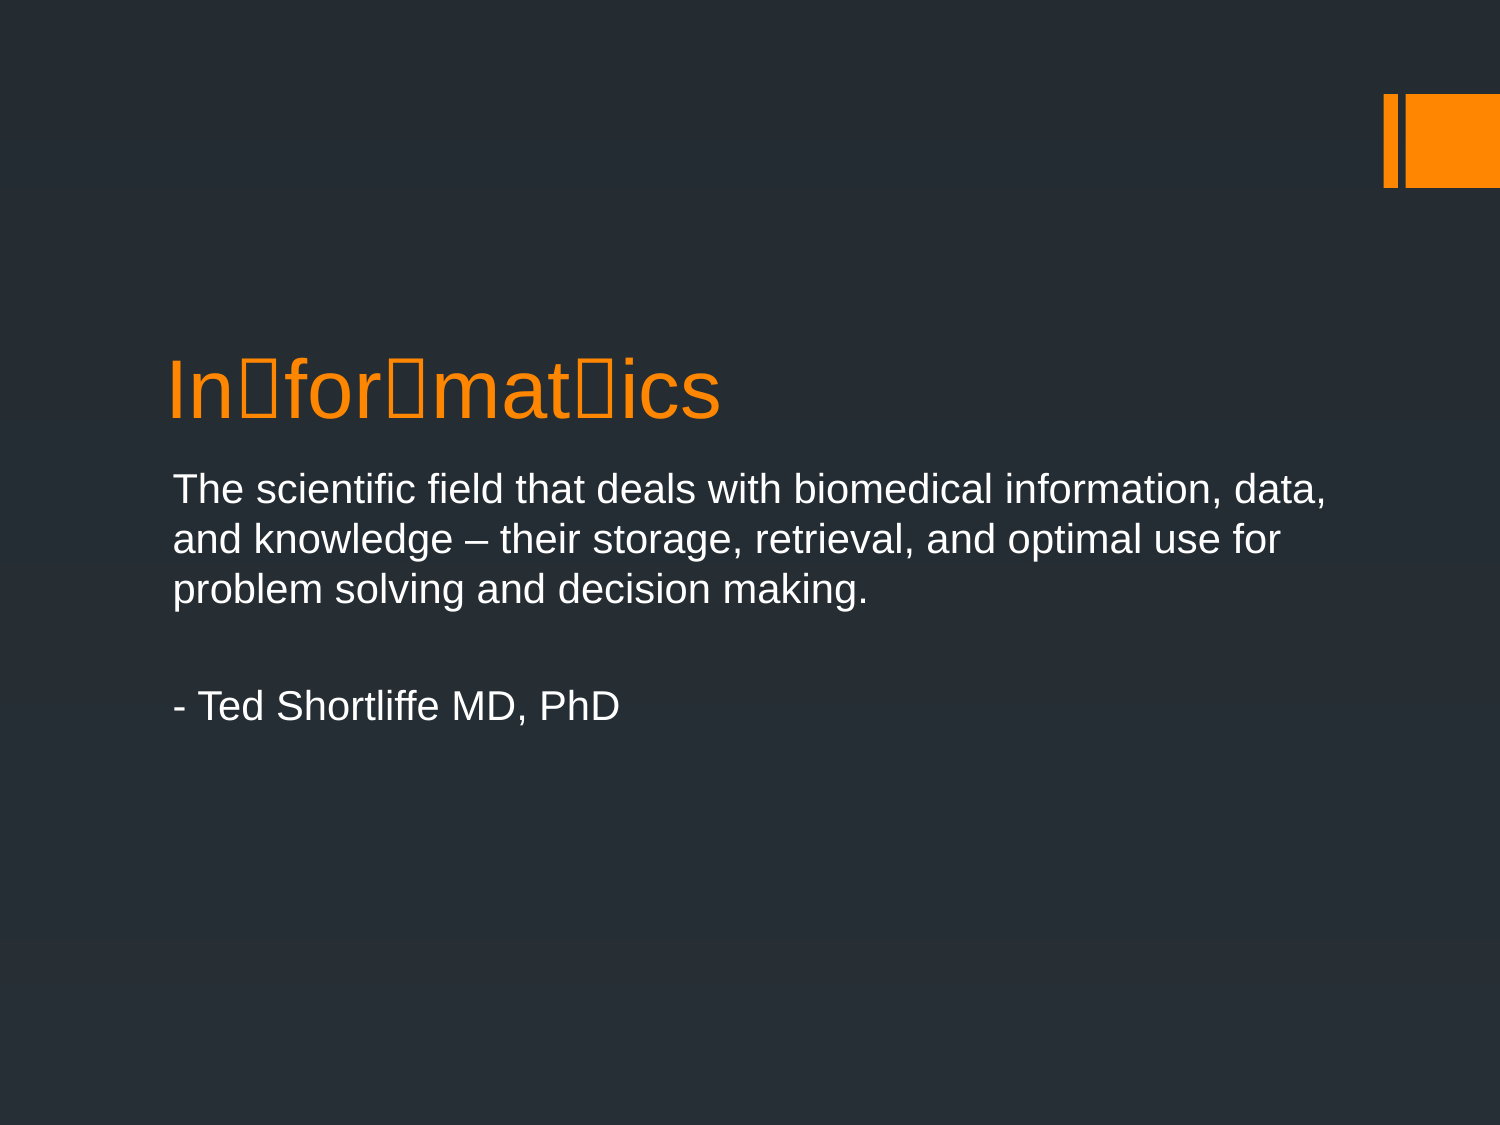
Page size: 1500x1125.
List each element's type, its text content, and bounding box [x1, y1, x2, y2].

title Informatics [150, 253, 1350, 443]
list The scientific field that deals with biomedical information, data, and knowledge – their storage, retrieval, and optimal use for problem solving and decision making. - Ted Shortliffe MD, PhD [150, 454, 1350, 1035]
